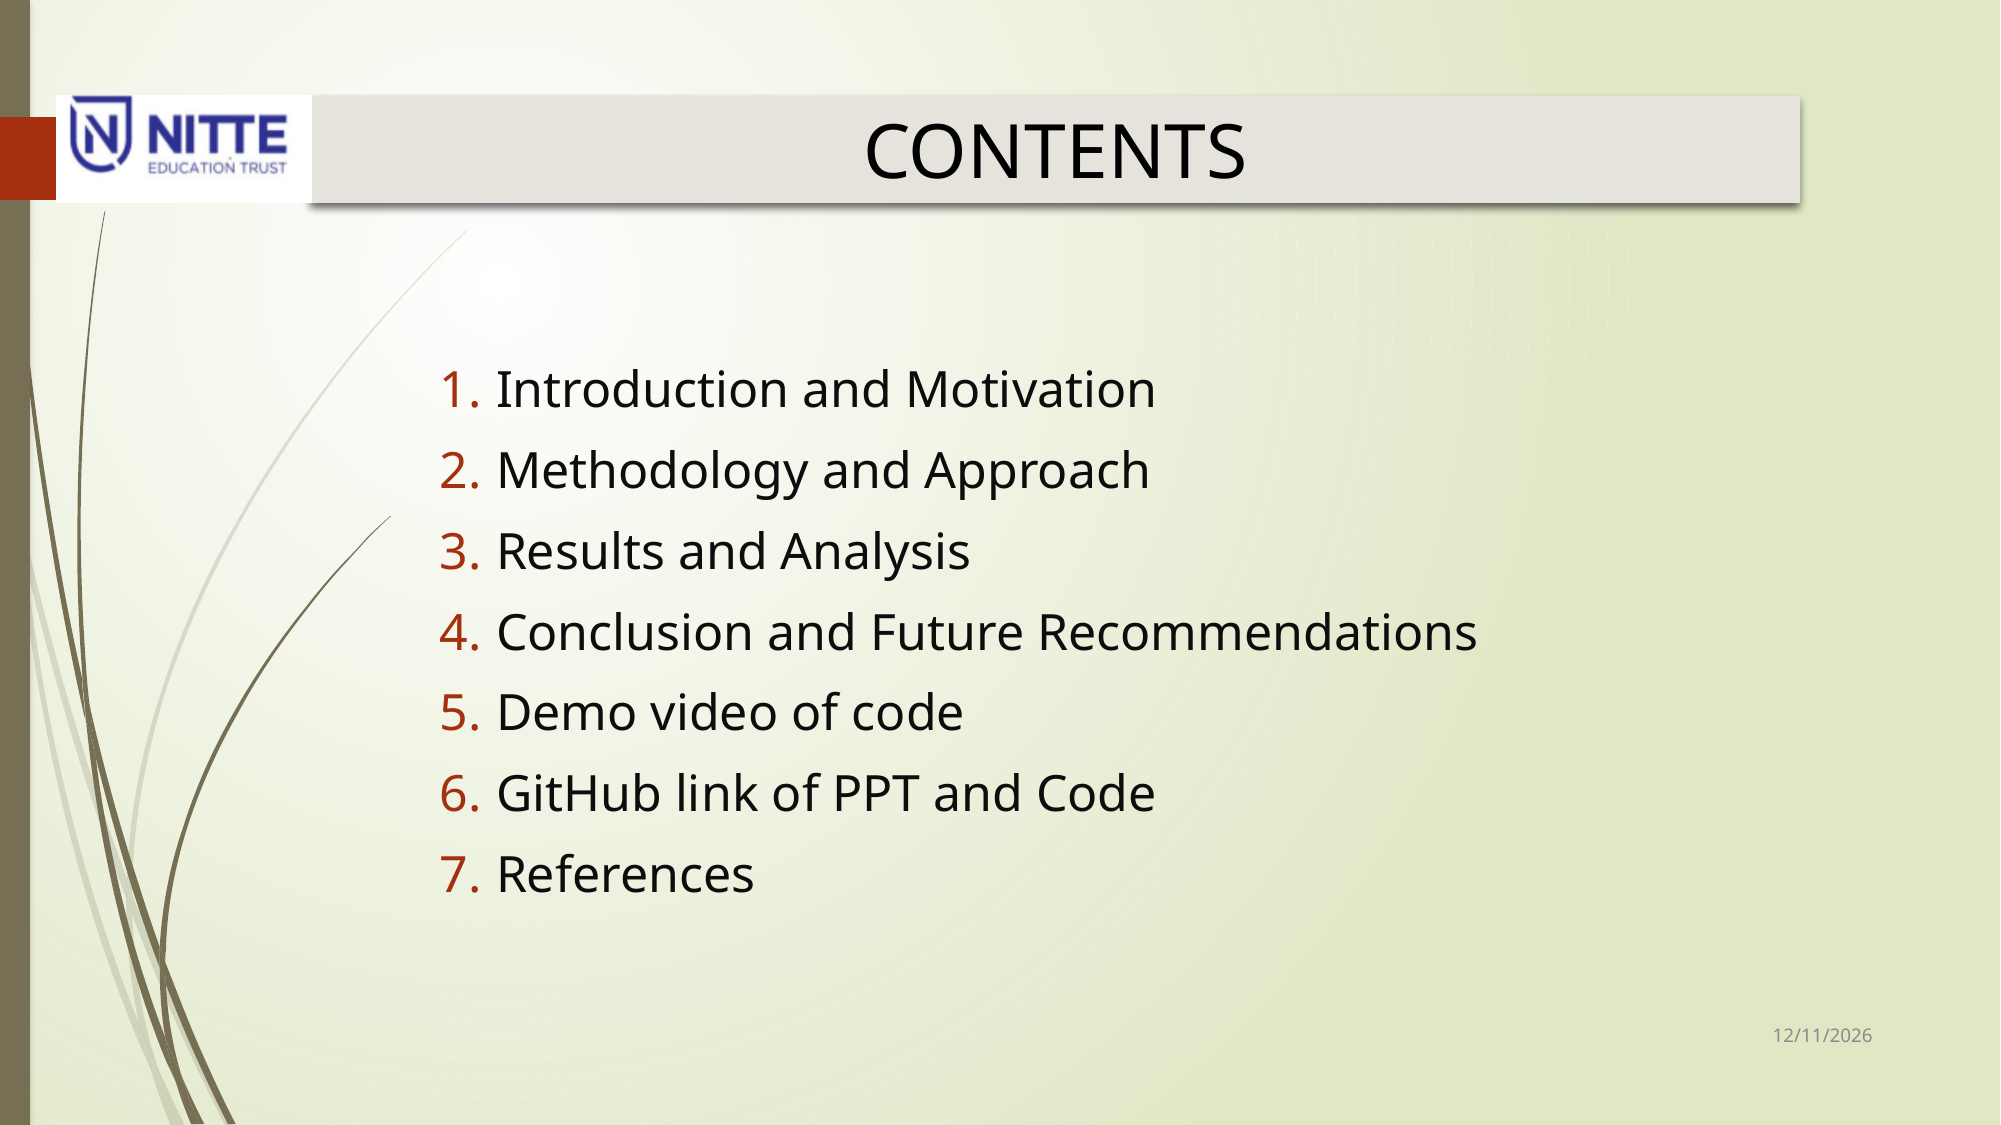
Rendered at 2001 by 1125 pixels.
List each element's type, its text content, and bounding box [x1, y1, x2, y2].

picture [56, 95, 312, 204]
list Introduction and Motivation Methodology and Approach Results and Analysis Conclusion and Future Recommendations Demo video of code GitHub link of PPT and Code References [424, 350, 1888, 970]
title CONTENTS [312, 95, 1801, 203]
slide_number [1699, 1005, 1888, 1067]
